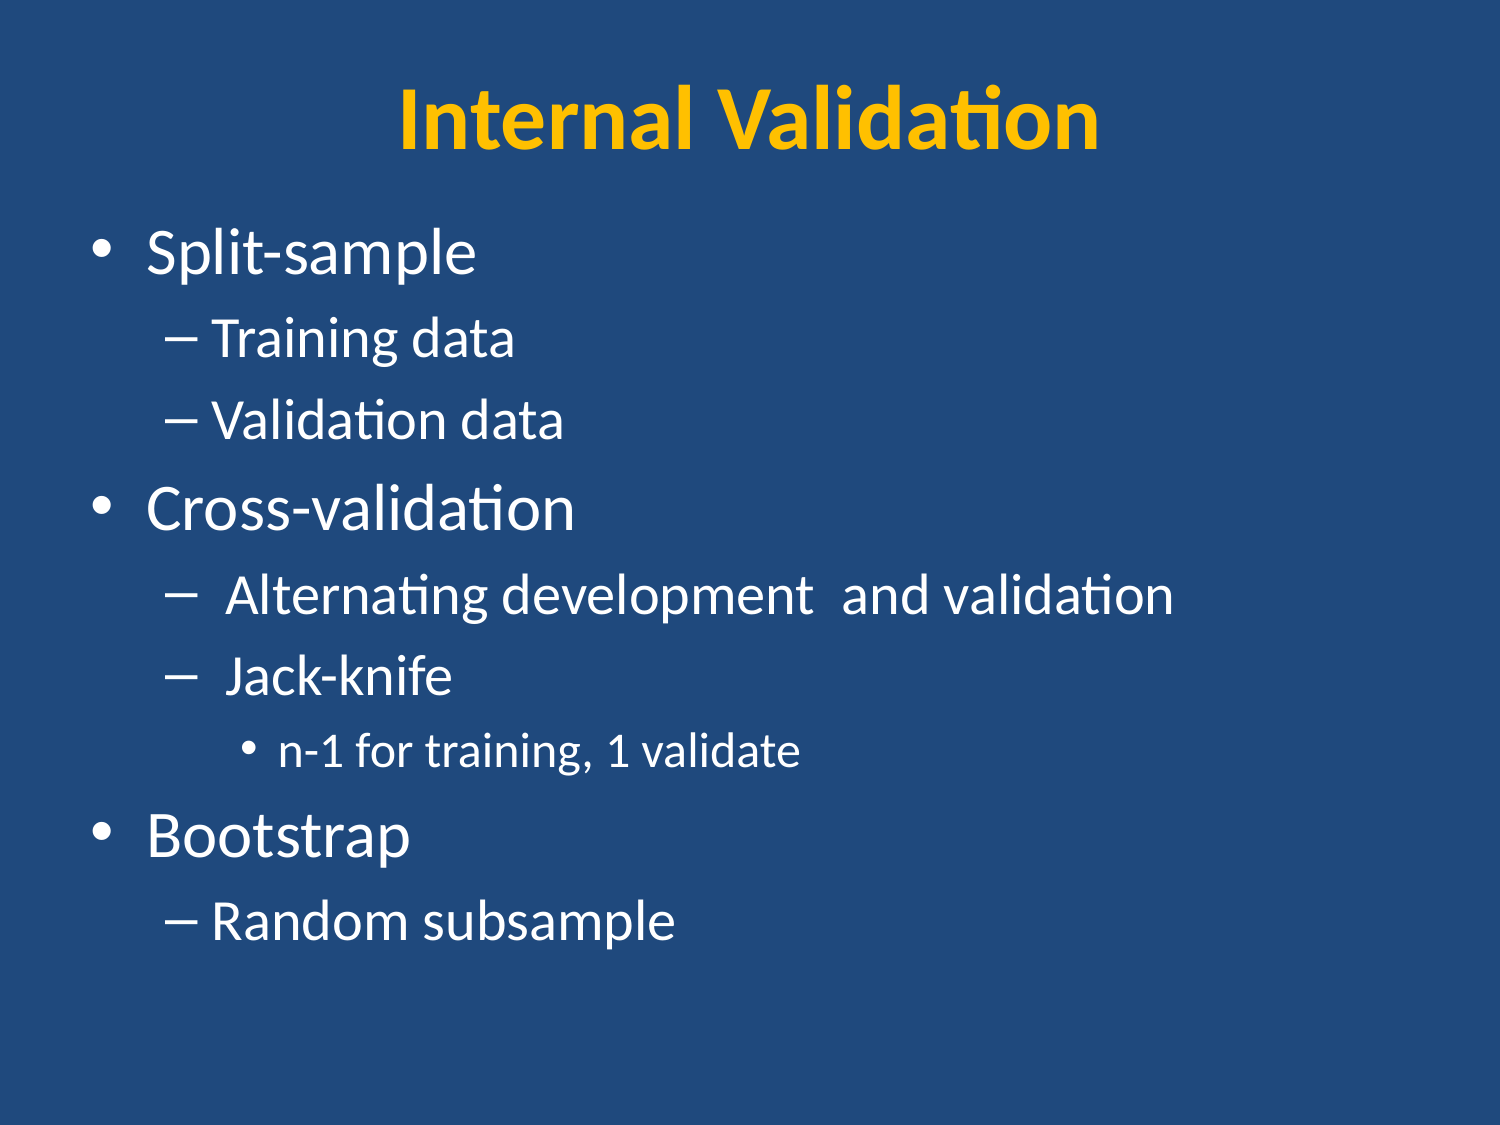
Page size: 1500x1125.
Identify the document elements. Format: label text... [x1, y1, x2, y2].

list Split-sample Training data Validation data Cross-validation Alternating development and validation Jack-knife n-1 for training, 1 validate Bootstrap Random subsample [75, 200, 1425, 1040]
title Internal Validation [75, 37, 1425, 188]
